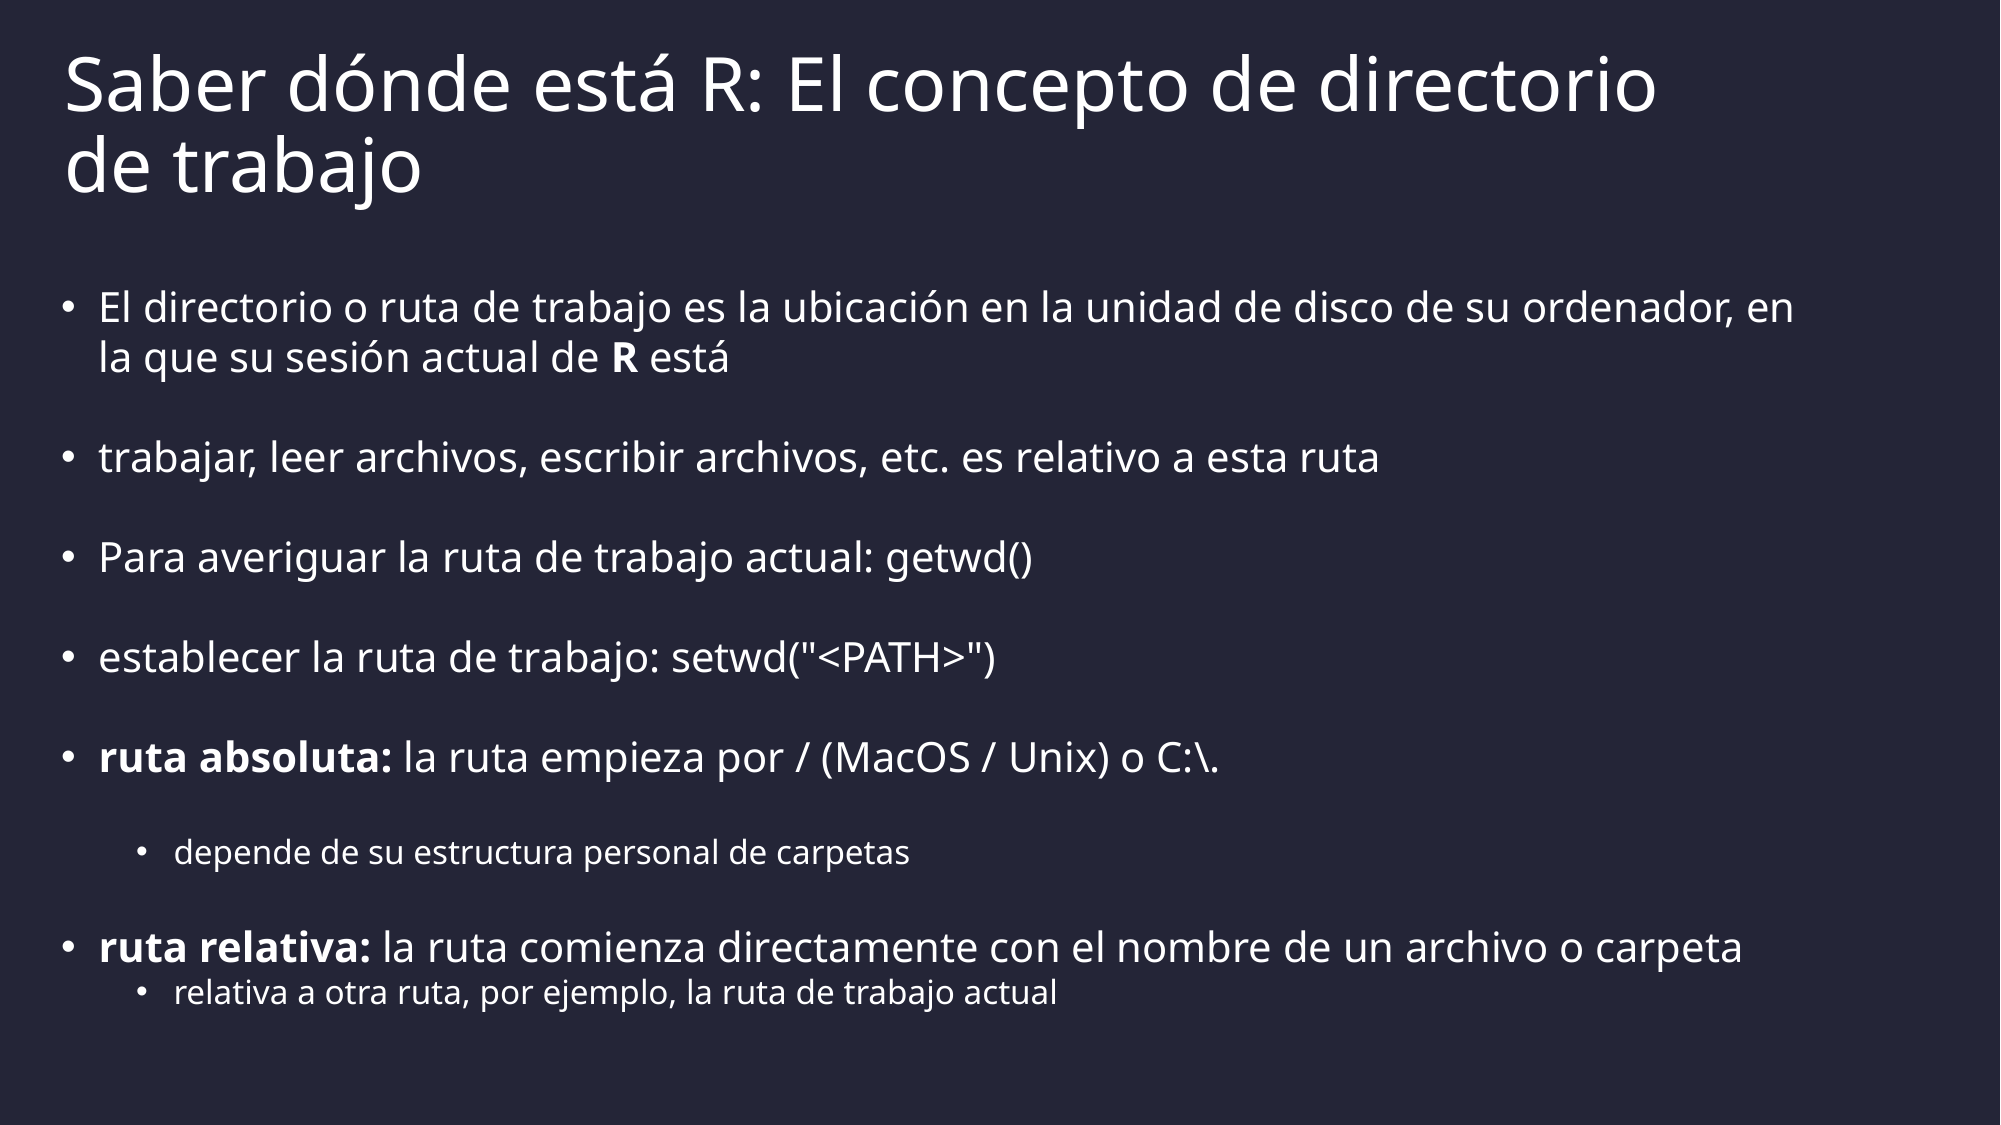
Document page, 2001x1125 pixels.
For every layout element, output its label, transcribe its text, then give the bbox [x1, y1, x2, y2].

list El directorio o ruta de trabajo es la ubicación en la unidad de disco de su ordenador, en la que su sesión actual de R está trabajar, leer archivos, escribir archivos, etc. es relativo a esta ruta Para averiguar la ruta de trabajo actual: getwd() establecer la ruta de trabajo: setwd("<PATH>") ruta absoluta: la ruta empieza por / (MacOS / Unix) o C:\. depende de su estructura personal de carpetas ruta relativa: la ruta comienza directamente con el nombre de un archivo o carpeta relativa a otra ruta, por ejemplo, la ruta de trabajo actual [61, 280, 1822, 1011]
title Saber dónde está R: El concepto de directorio de trabajo [49, 18, 1775, 237]
